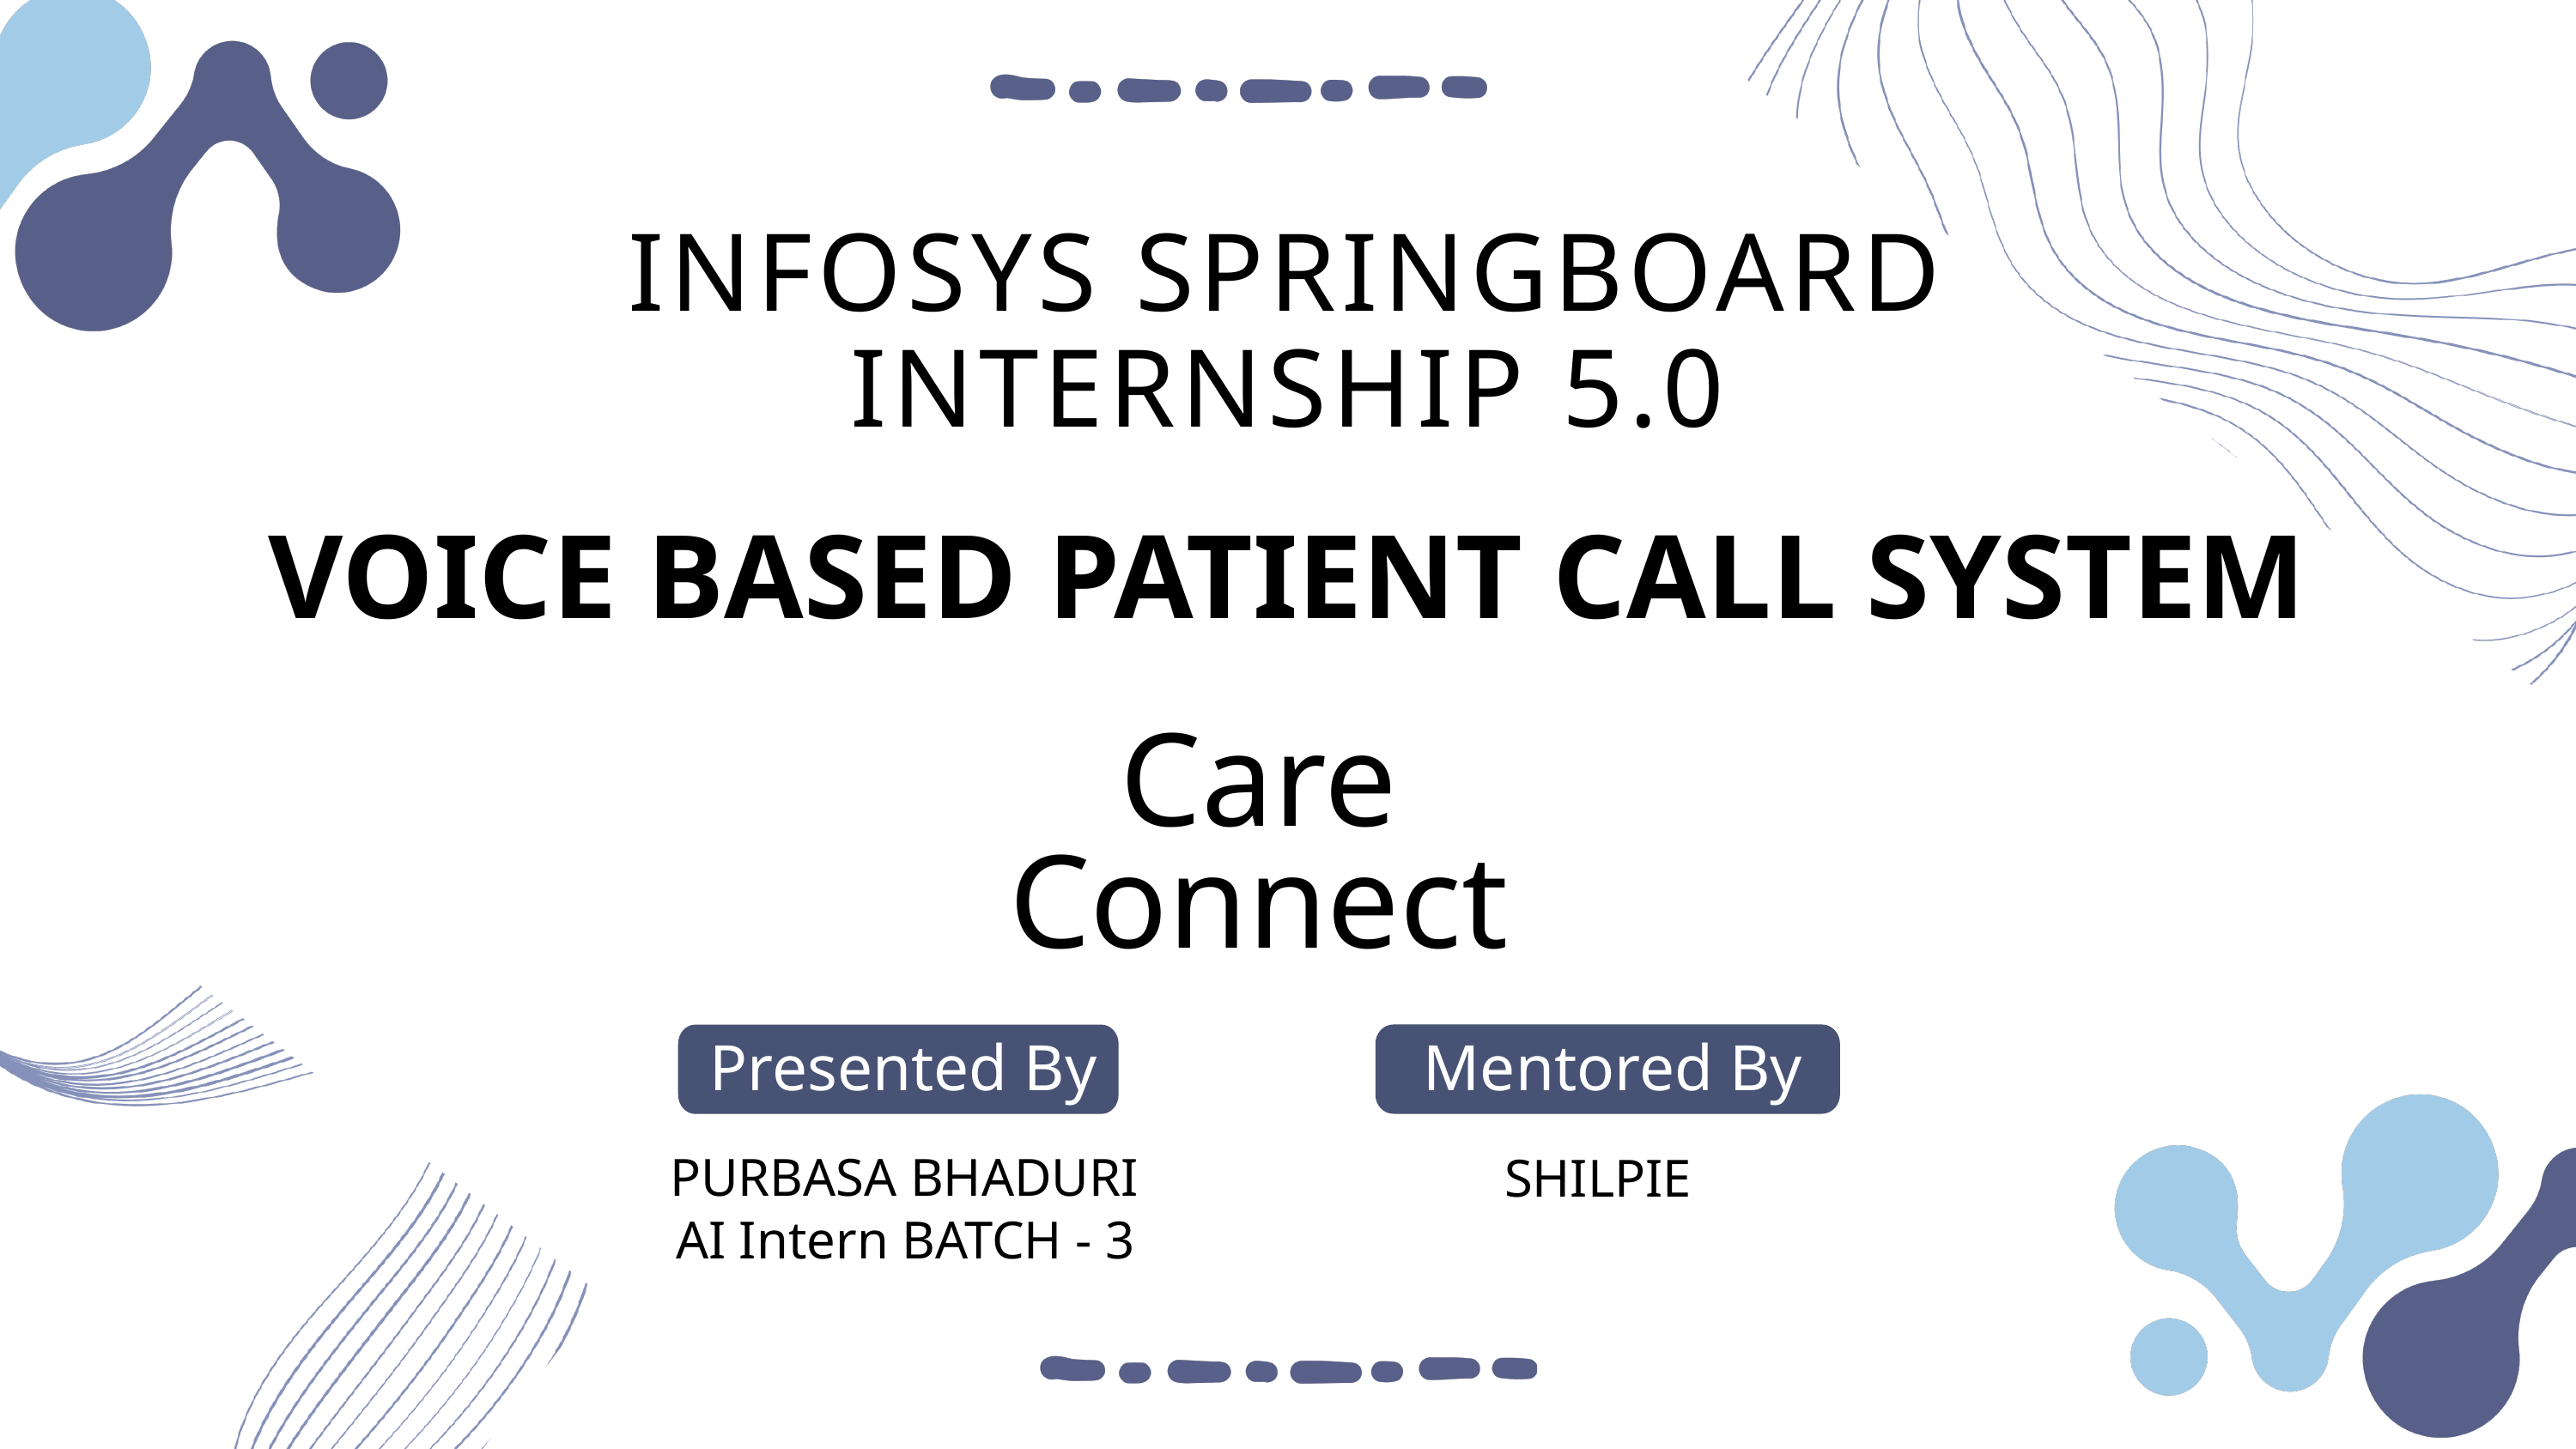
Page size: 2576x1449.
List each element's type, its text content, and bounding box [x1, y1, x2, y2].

text_box AI Intern BATCH - 3 [642, 1197, 1169, 1269]
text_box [1375, 1003, 1846, 1114]
text_box Care Connect [873, 729, 1644, 974]
text_box [988, 74, 1487, 103]
text_box VOICE BASED PATIENT CALL SYSTEM [187, 480, 2389, 642]
text_box [1038, 1355, 1538, 1384]
text_box [0, 831, 602, 1449]
text_box [2105, 1083, 2576, 1449]
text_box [677, 1003, 1124, 1115]
text_box PURBASA BHADURI [669, 1134, 1140, 1197]
text_box [0, 0, 410, 343]
text_box INFOSYS SPRINGBOARD INTERNSHIP 5.0 [547, 216, 2029, 449]
text_box [1709, 0, 2576, 719]
text_box SHILPIE [1363, 1136, 1833, 1208]
